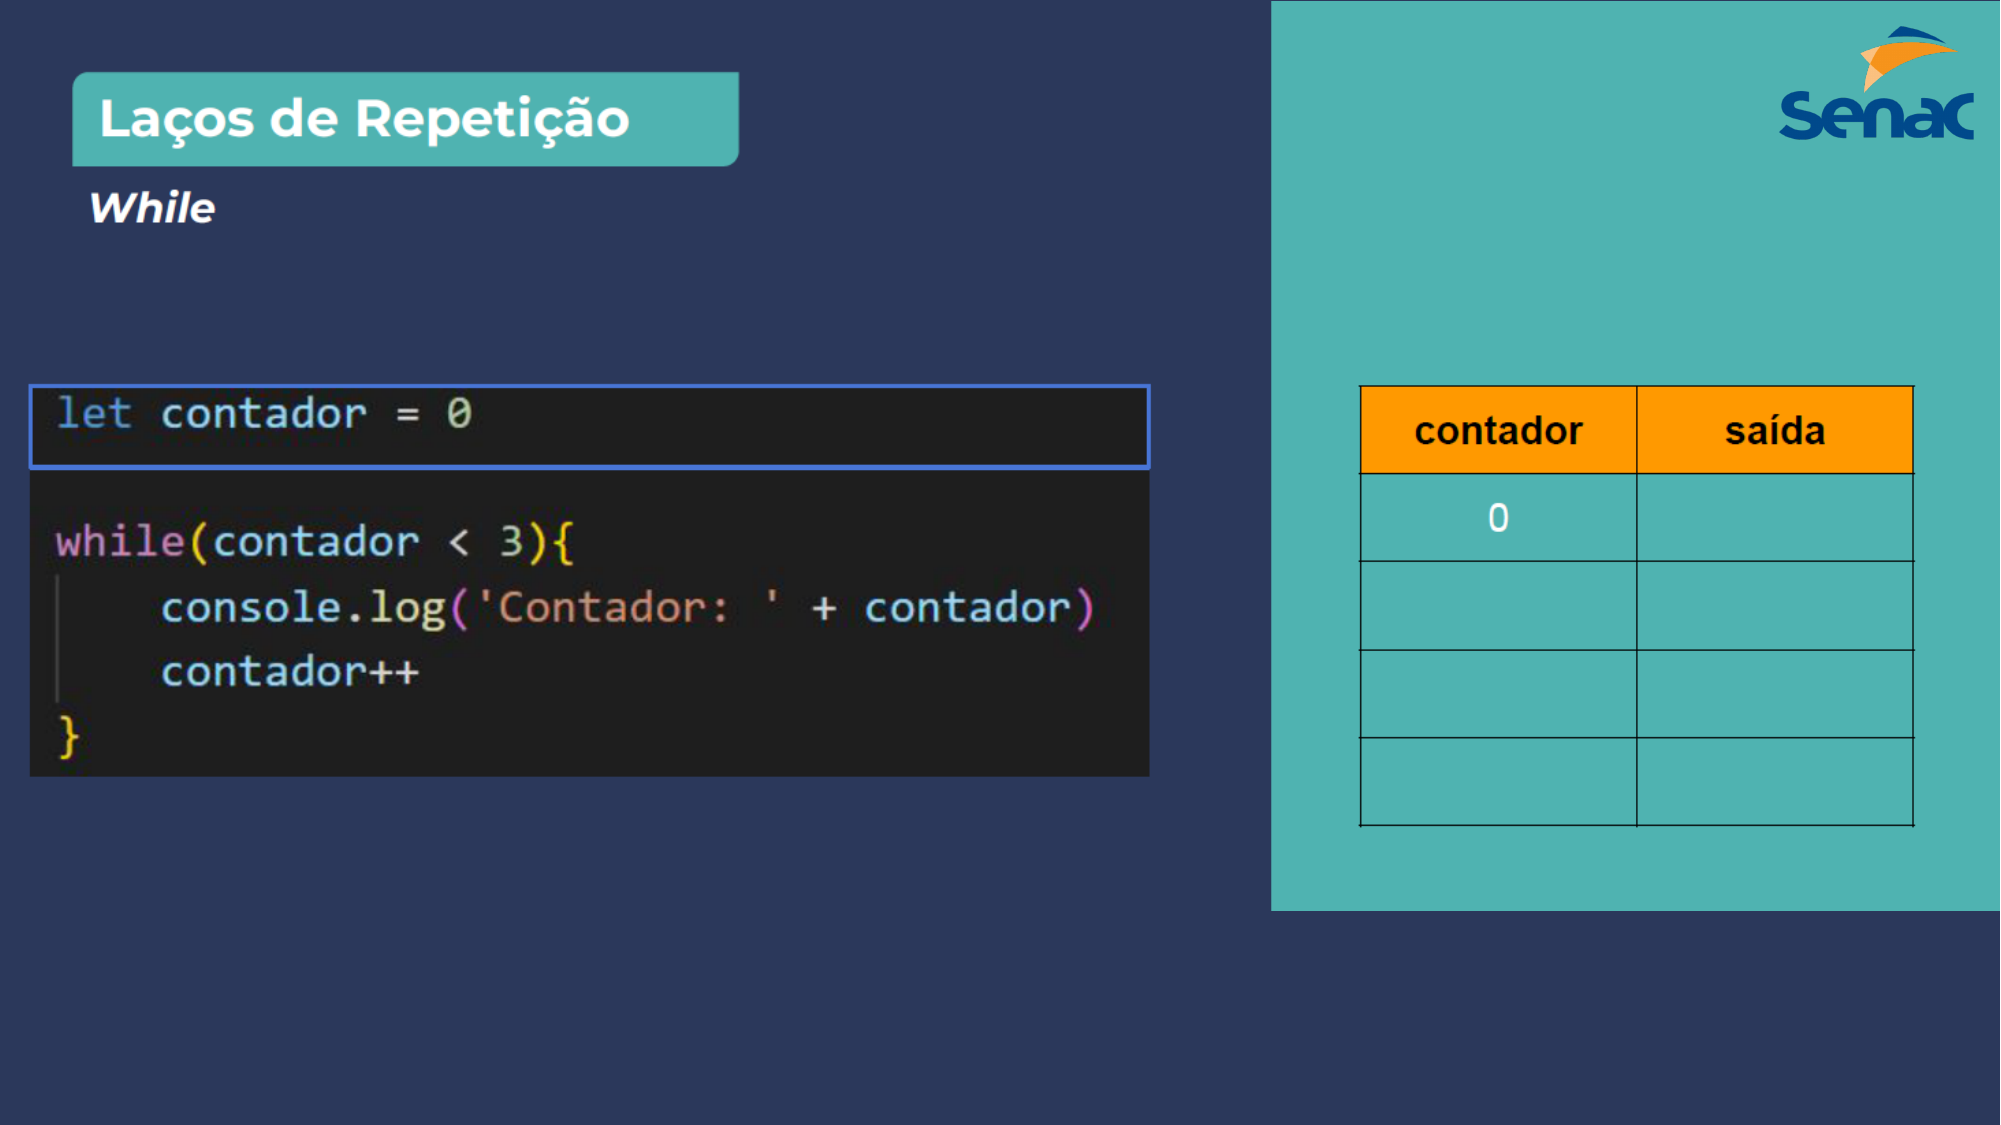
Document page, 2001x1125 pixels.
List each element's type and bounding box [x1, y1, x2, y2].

picture [0, 0, 2000, 911]
